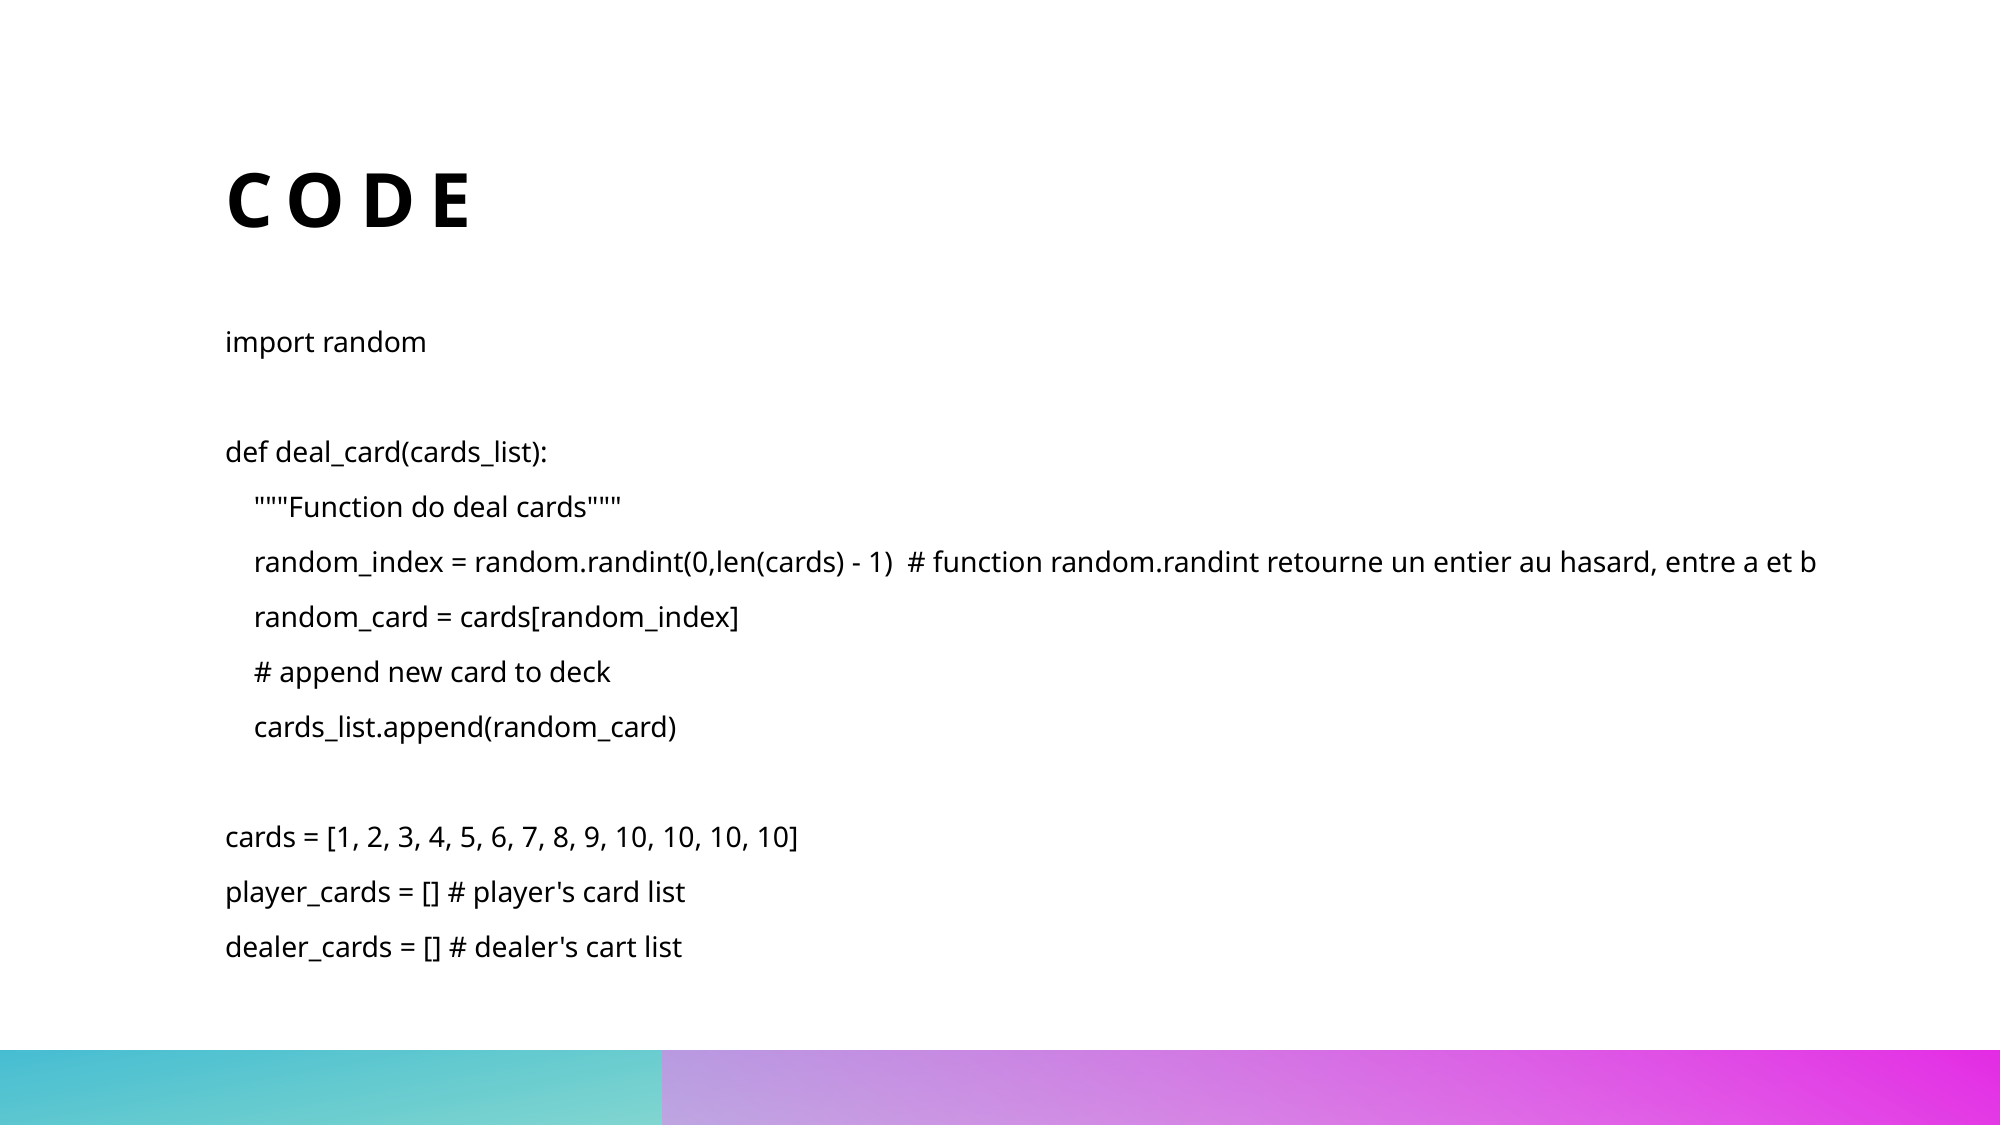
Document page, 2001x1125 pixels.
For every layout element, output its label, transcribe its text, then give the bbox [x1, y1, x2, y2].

list import random def deal_card(cards_list): """Function do deal cards""" random_index = random.randint(0,len(cards) - 1) # function random.randint retourne un entier au hasard, entre a et b random_card = cards[random_index] # append new card to deck cards_list.append(random_card) cards = [1, 2, 3, 4, 5, 6, 7, 8, 9, 10, 10, 10, 10] player_cards = [] # player's card list dealer_cards = [] # dealer's cart list [225, 317, 1905, 968]
title Code [225, 130, 1905, 317]
